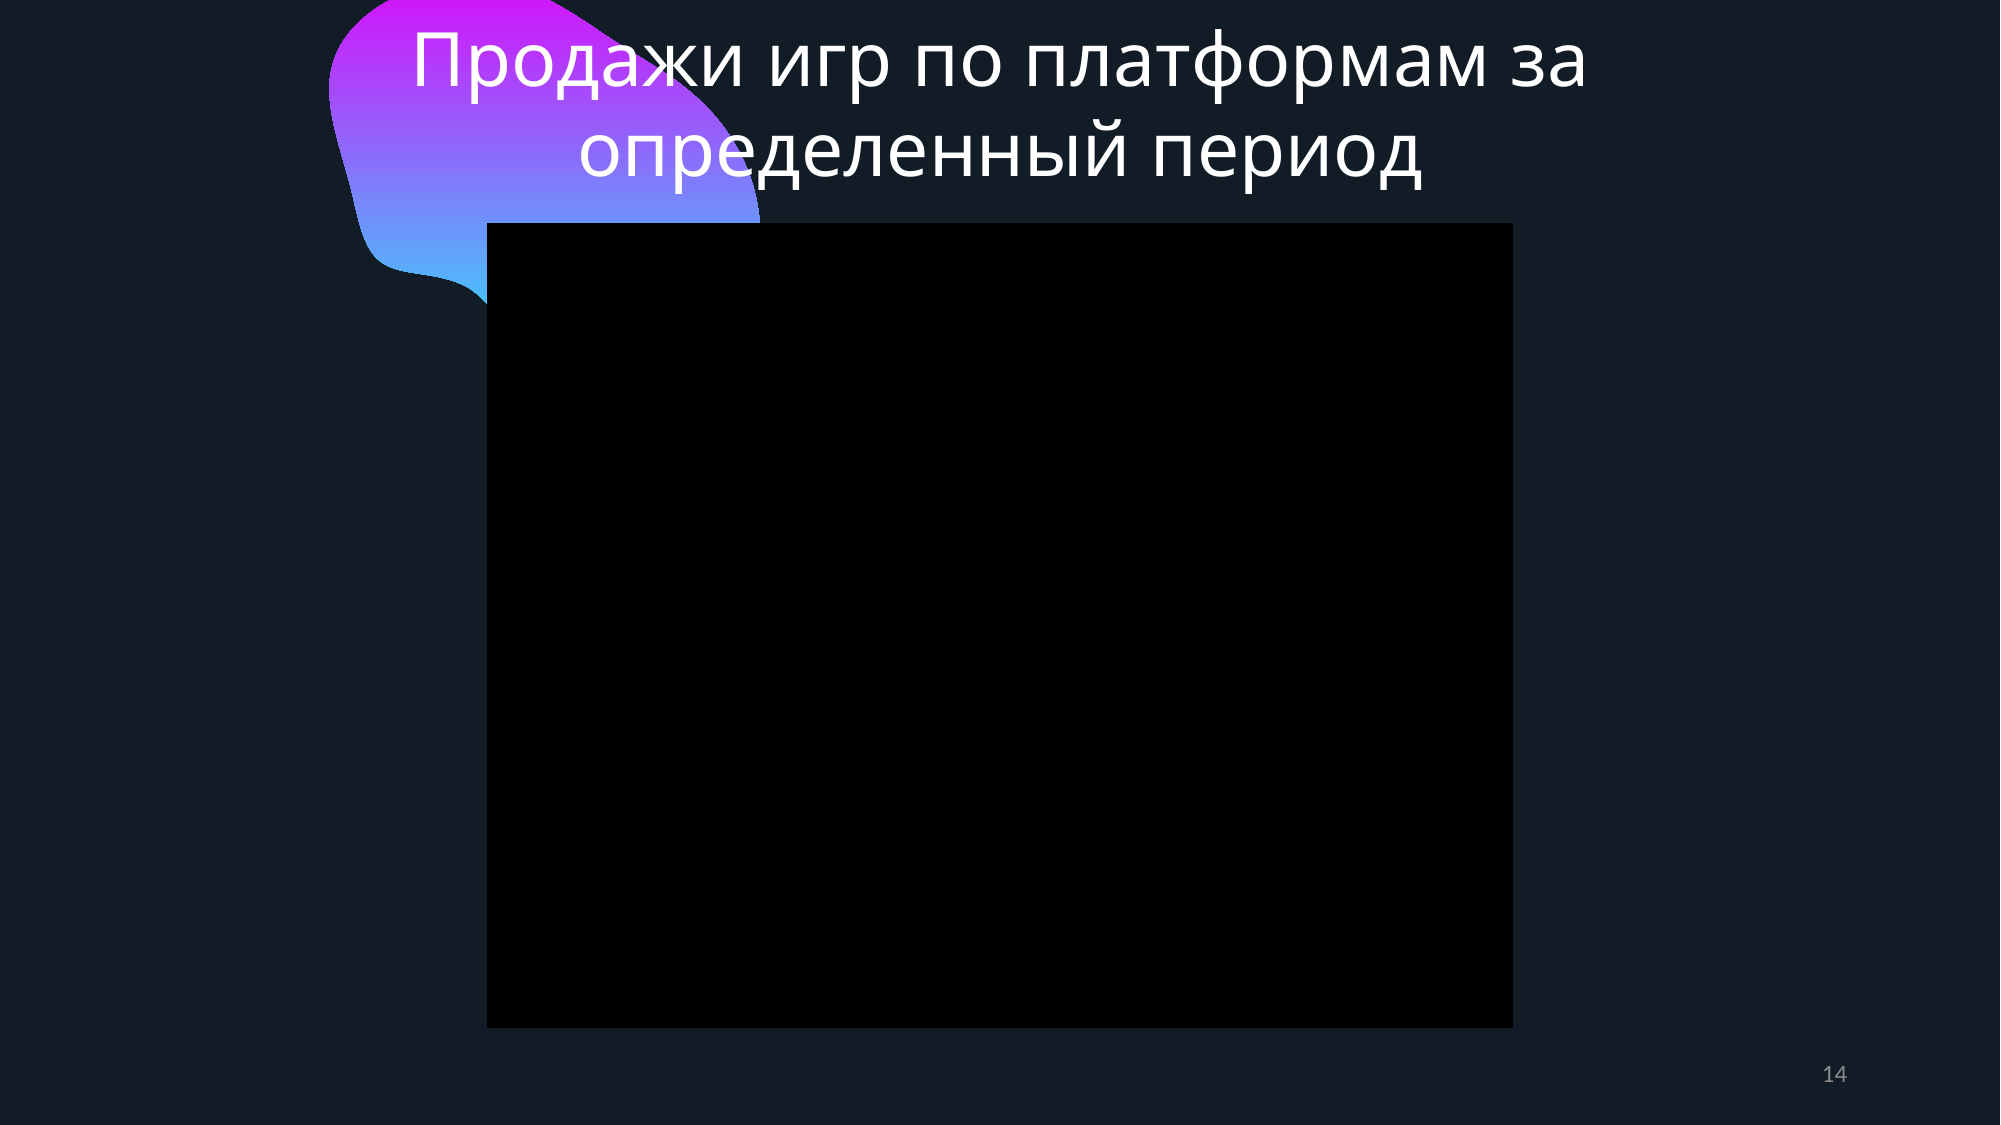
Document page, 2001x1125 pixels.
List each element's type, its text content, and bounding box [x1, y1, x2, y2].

text_box [383, 0, 556, 4]
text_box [487, 222, 1513, 1029]
text_box Продажи игр по платформам за определенный период [345, 4, 1655, 199]
slide_number 14 [1412, 1042, 1863, 1103]
text_box [329, 38, 345, 167]
text_box [353, 199, 760, 299]
